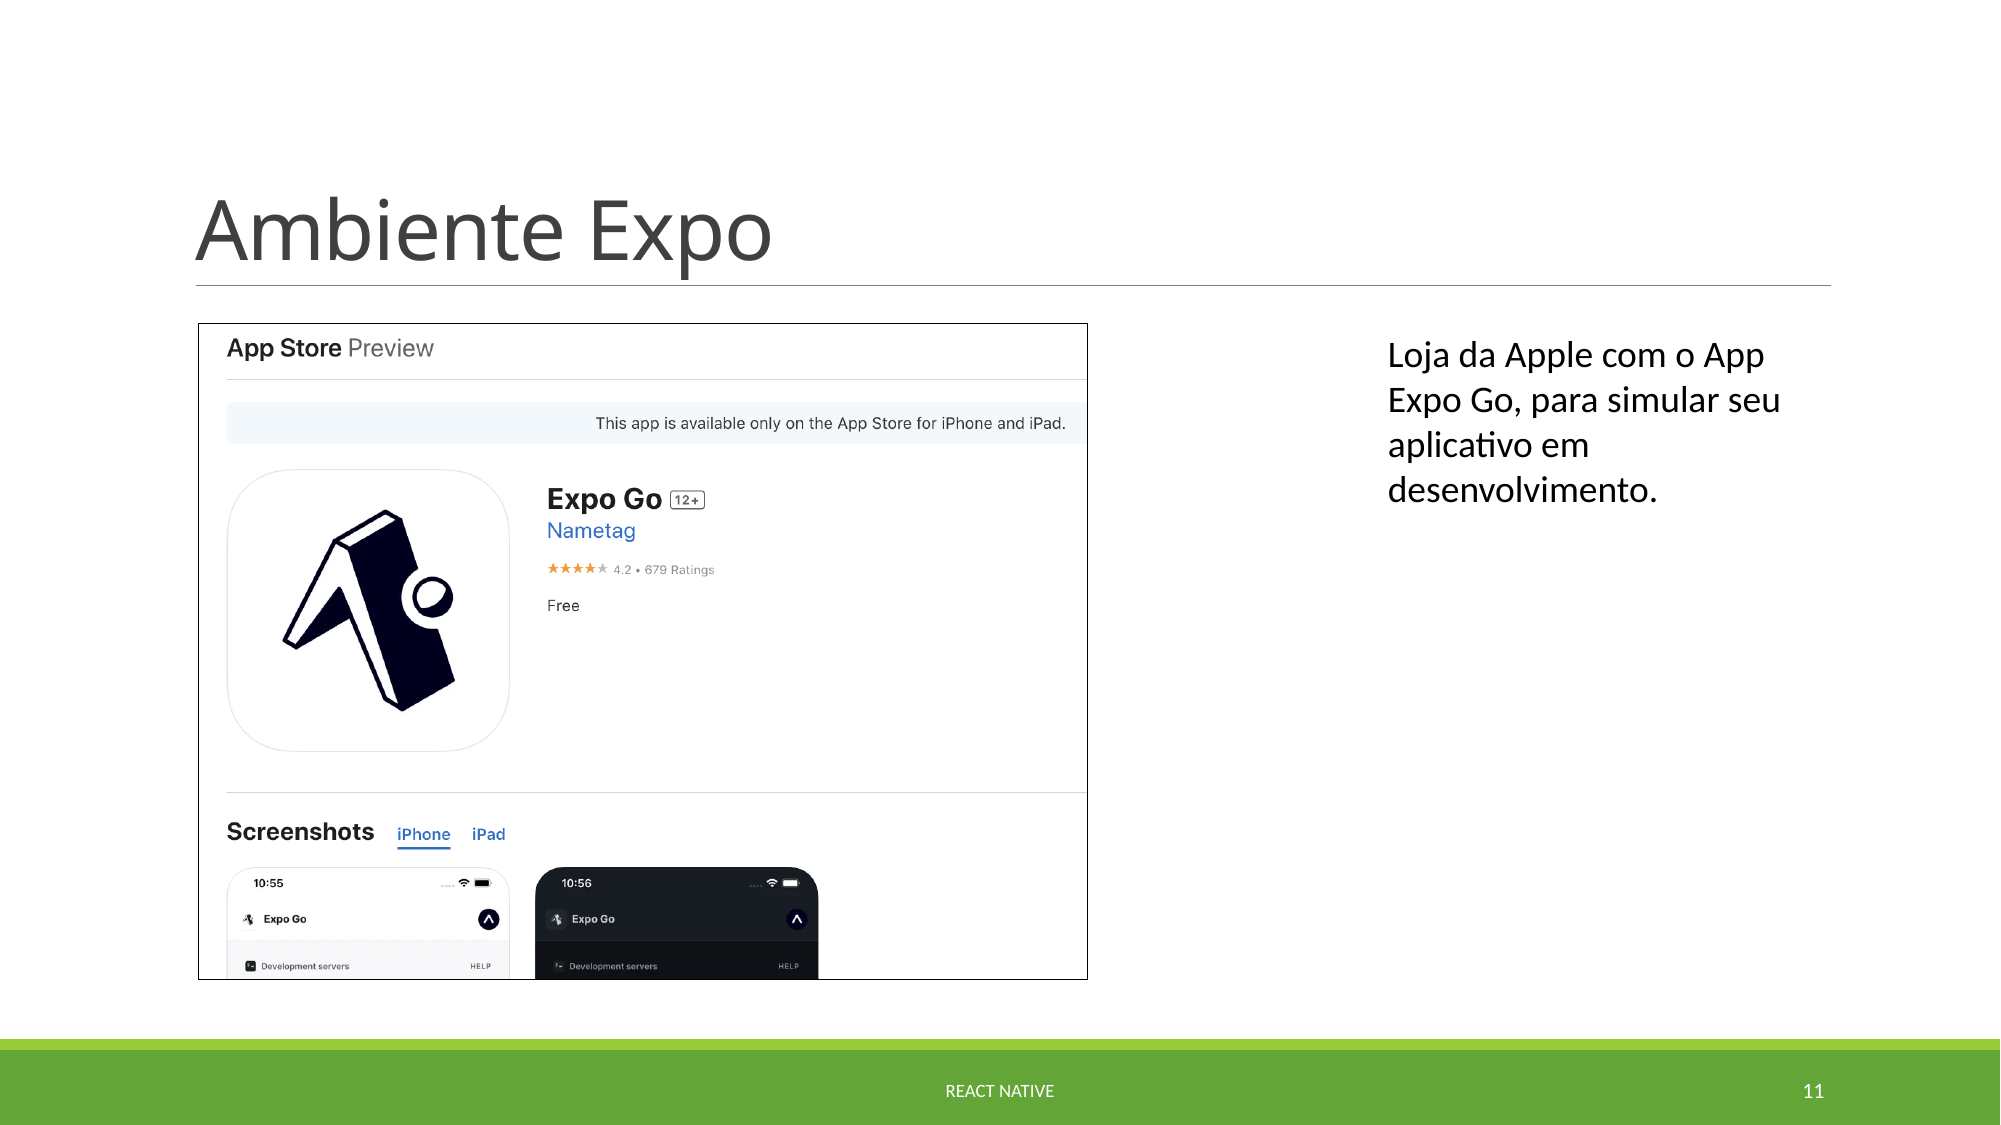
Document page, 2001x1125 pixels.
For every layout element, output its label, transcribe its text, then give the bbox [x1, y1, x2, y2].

text_box Loja da Apple com o App Expo Go, para simular seu aplicativo em desenvolvimento. [1373, 323, 1830, 518]
footer React Native [604, 1059, 1396, 1120]
picture [197, 322, 1088, 980]
slide_number 11 [1624, 1059, 1840, 1120]
title Ambiente Expo [180, 47, 1830, 285]
